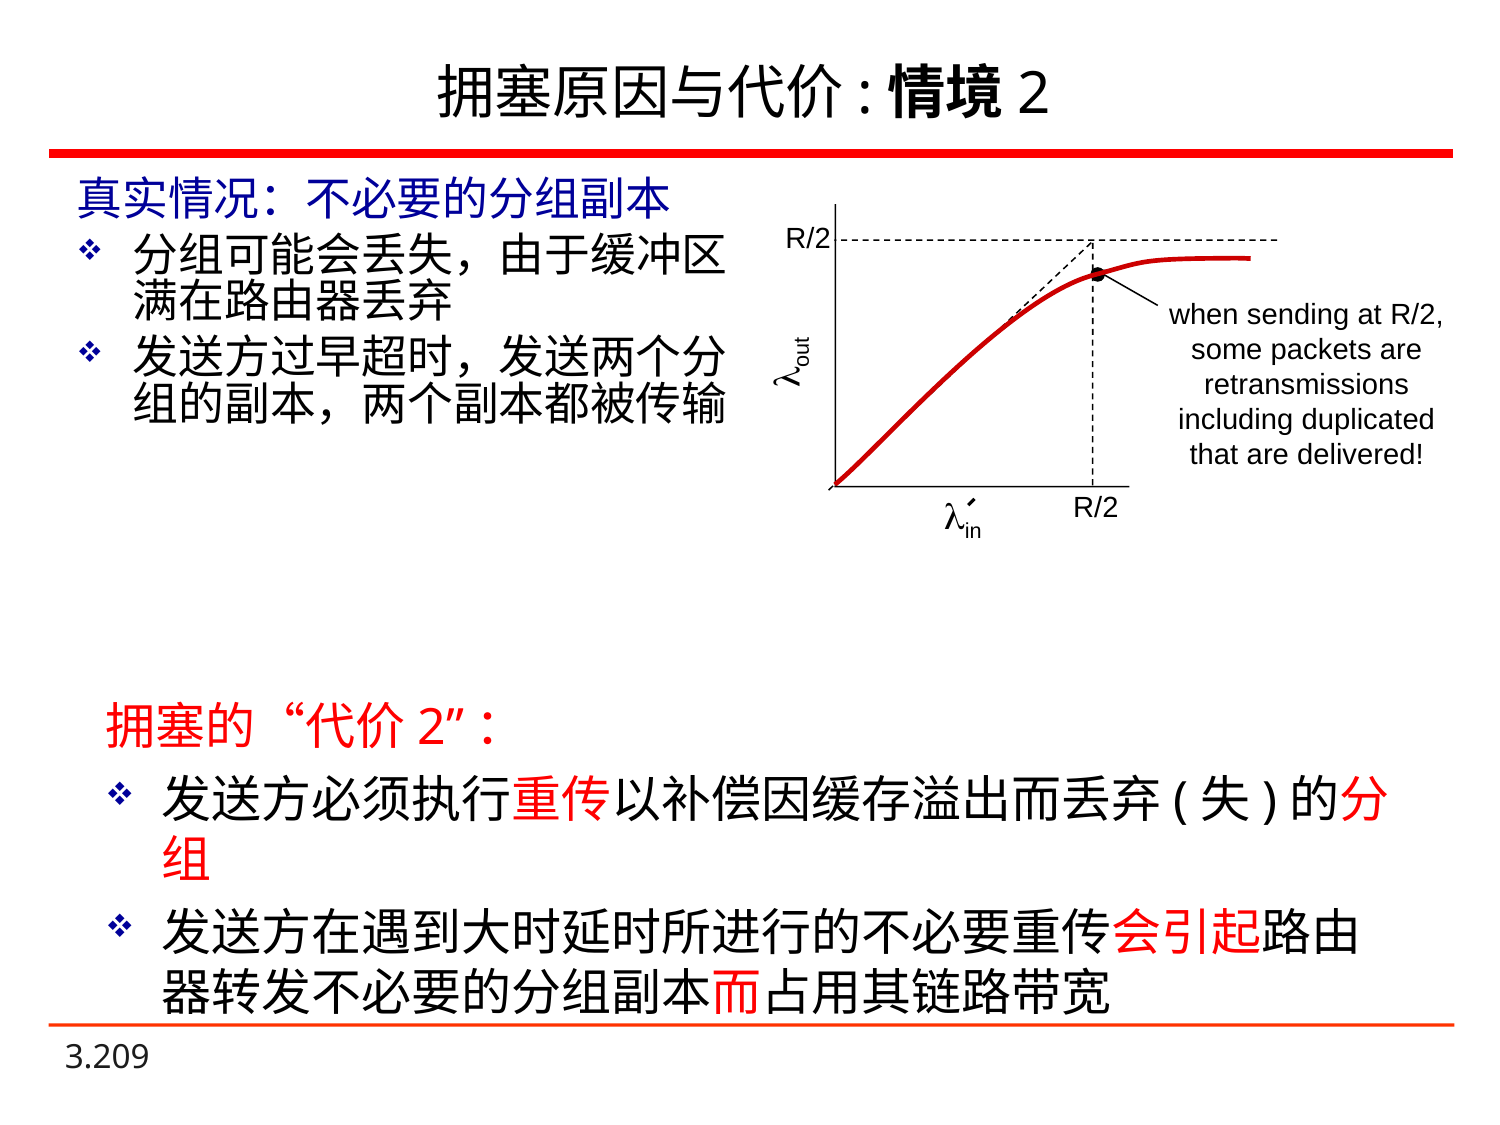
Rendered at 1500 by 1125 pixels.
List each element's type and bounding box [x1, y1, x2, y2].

text_box [90, 687, 1419, 975]
title [59, 37, 1443, 143]
text_box [61, 170, 821, 485]
text_box [770, 204, 1462, 545]
